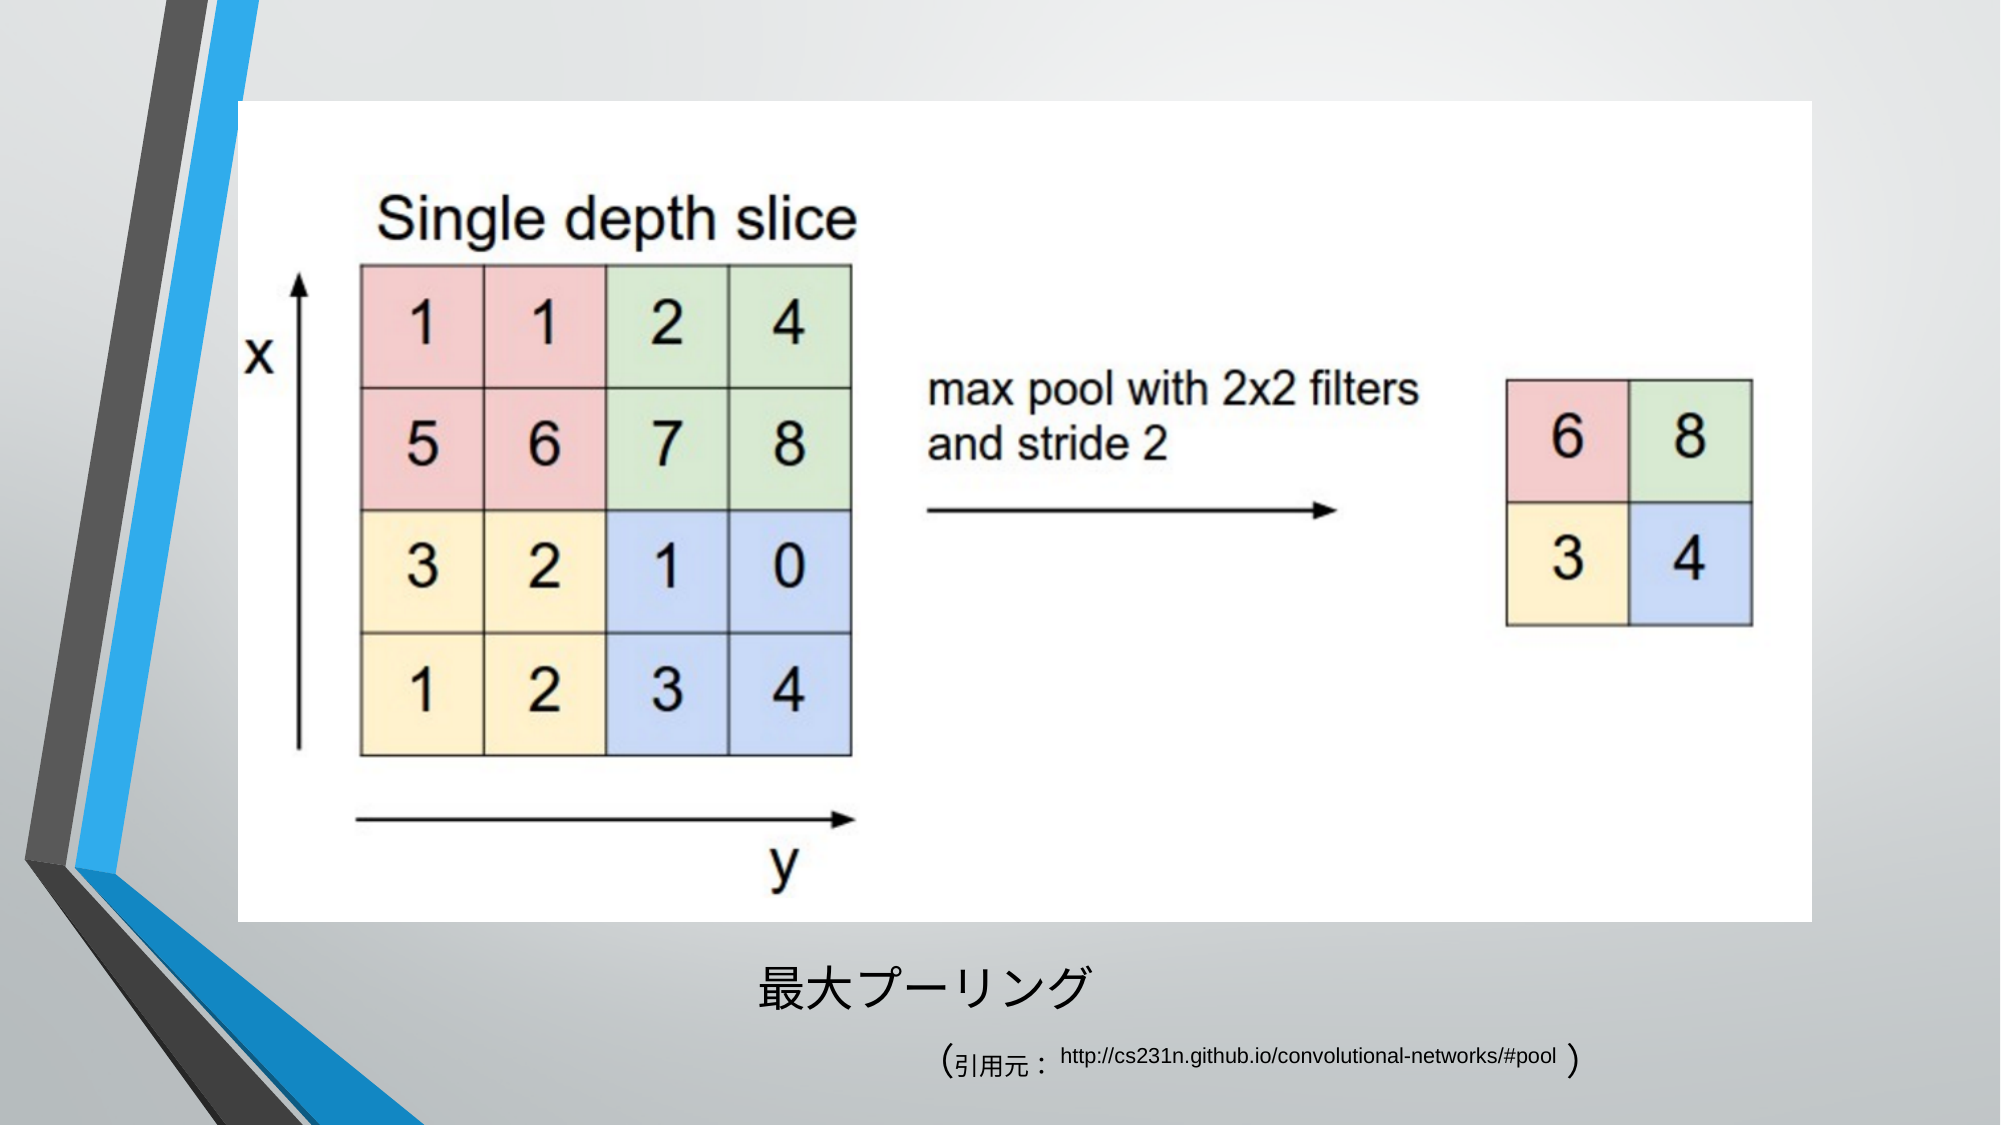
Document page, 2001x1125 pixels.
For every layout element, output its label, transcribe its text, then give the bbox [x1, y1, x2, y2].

text_box （引用元：http://cs231n.github.io/convolutional-networks/#pool） [902, 1030, 1981, 1091]
picture [238, 101, 1812, 922]
text_box 最大プーリング [743, 941, 1111, 1056]
